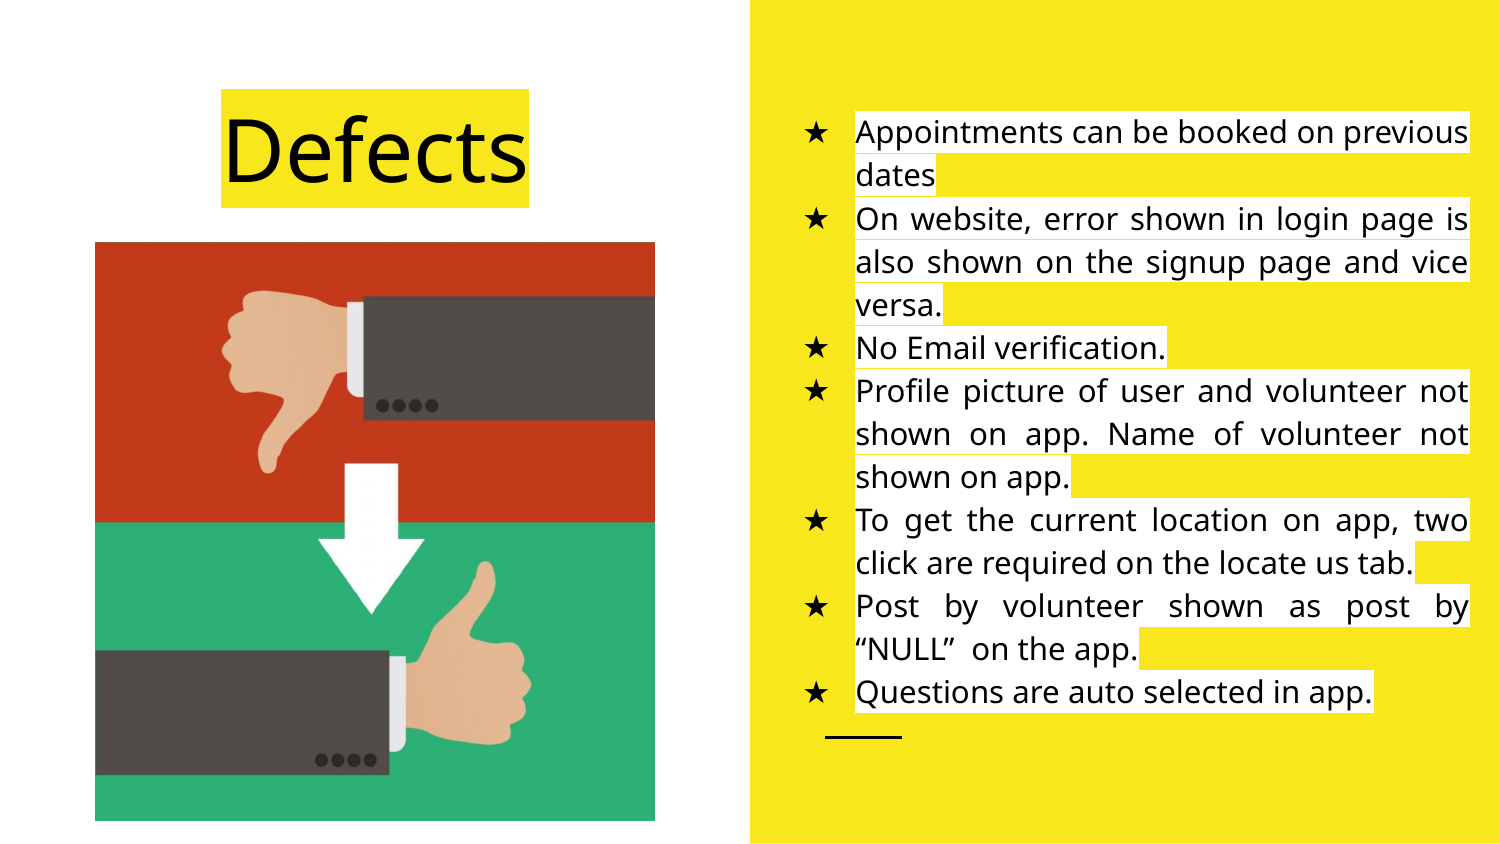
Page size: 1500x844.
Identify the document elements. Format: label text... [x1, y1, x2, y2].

picture [95, 241, 655, 821]
list Appointments can be booked on previous dates On website, error shown in login page is also shown on the signup page and vice versa. No Email verification. Profile picture of user and volunteer not shown on app. Name of volunteer not shown on app. To get the current location on app, two click are required on the locate us tab. Post by volunteer shown as post by “NULL” on the app. Questions are auto selected in app. [765, 49, 1485, 700]
title Defects [43, 86, 708, 216]
